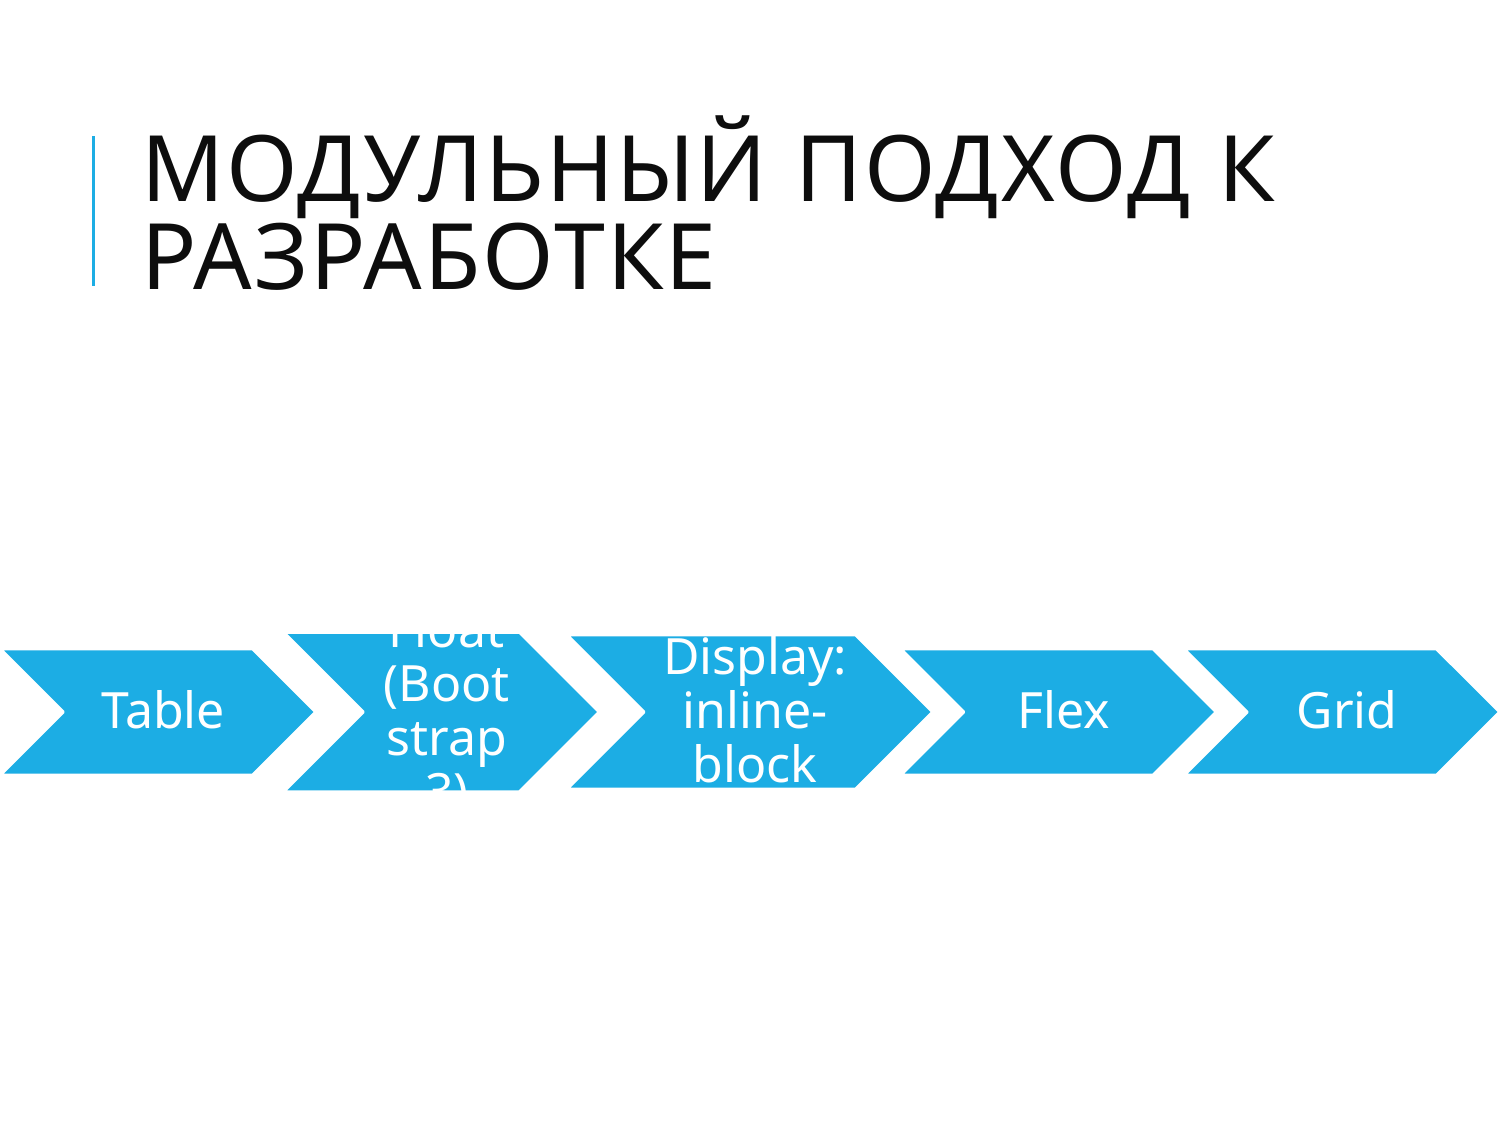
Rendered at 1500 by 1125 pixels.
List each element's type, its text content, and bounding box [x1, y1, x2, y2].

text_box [0, 433, 1500, 991]
title Модульный подход к разработке [126, 96, 1322, 342]
